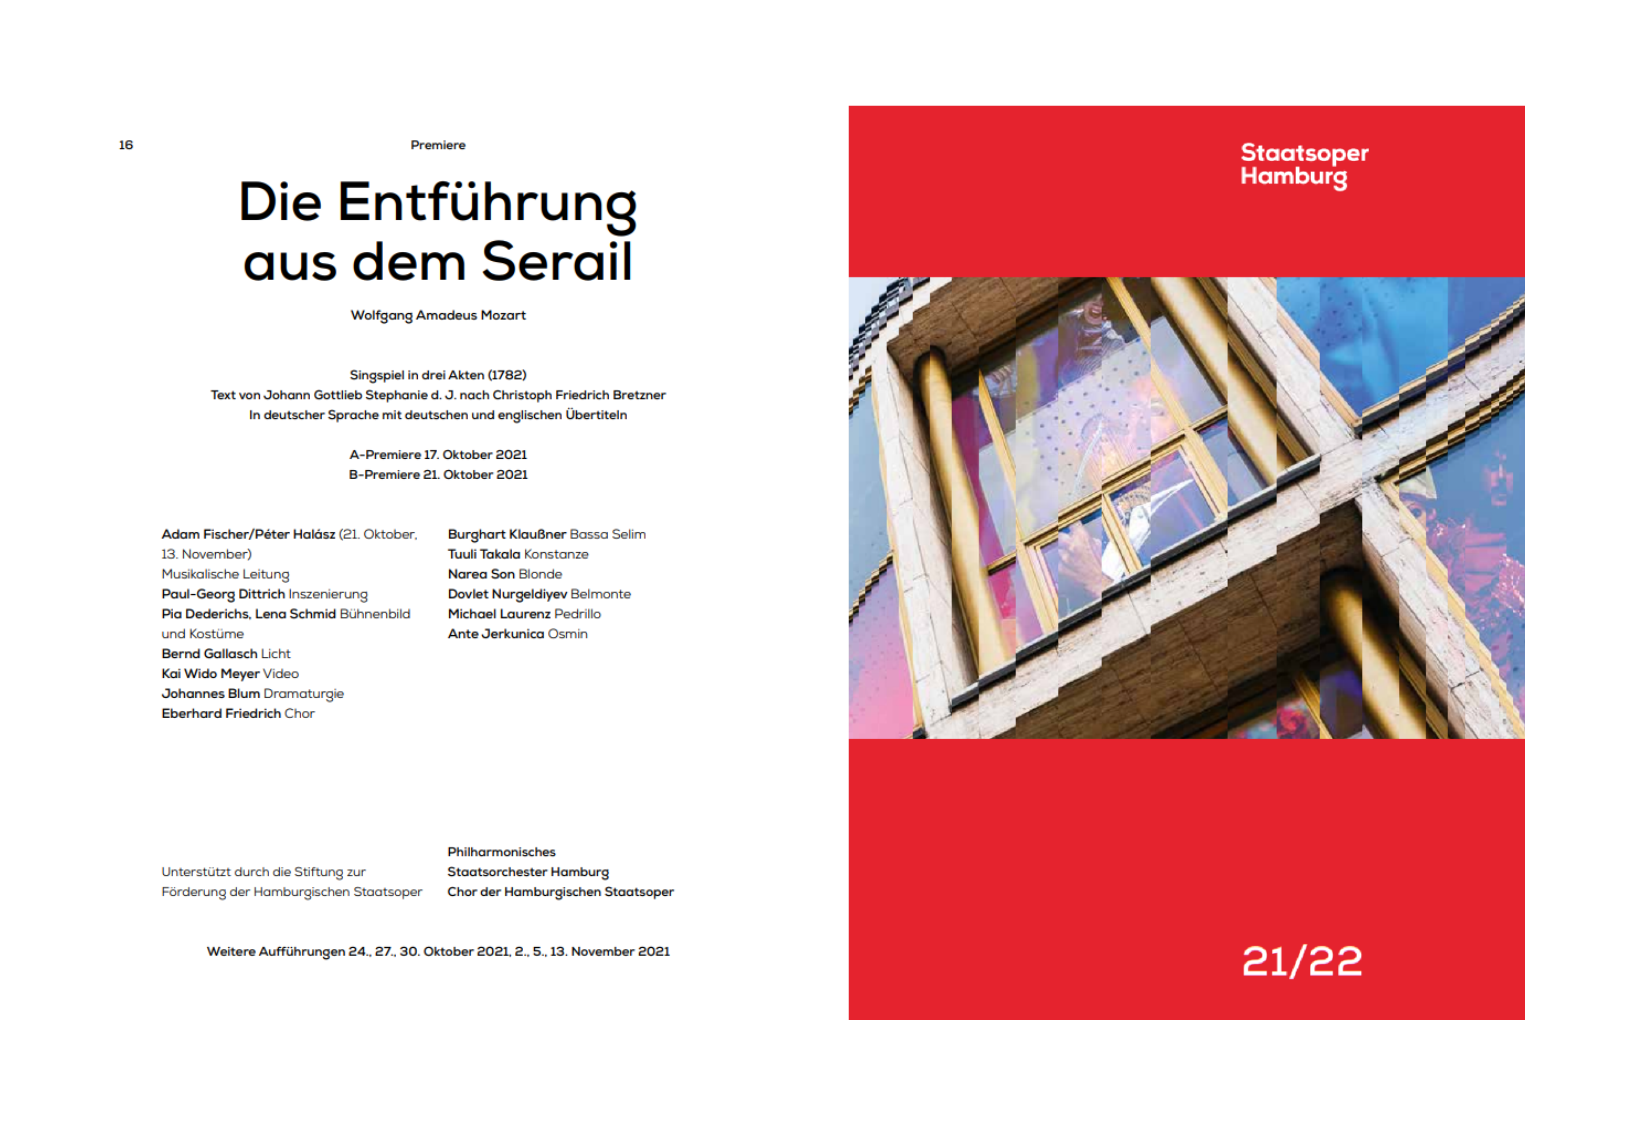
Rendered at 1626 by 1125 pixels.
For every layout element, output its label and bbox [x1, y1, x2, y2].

picture [99, 105, 1625, 1020]
